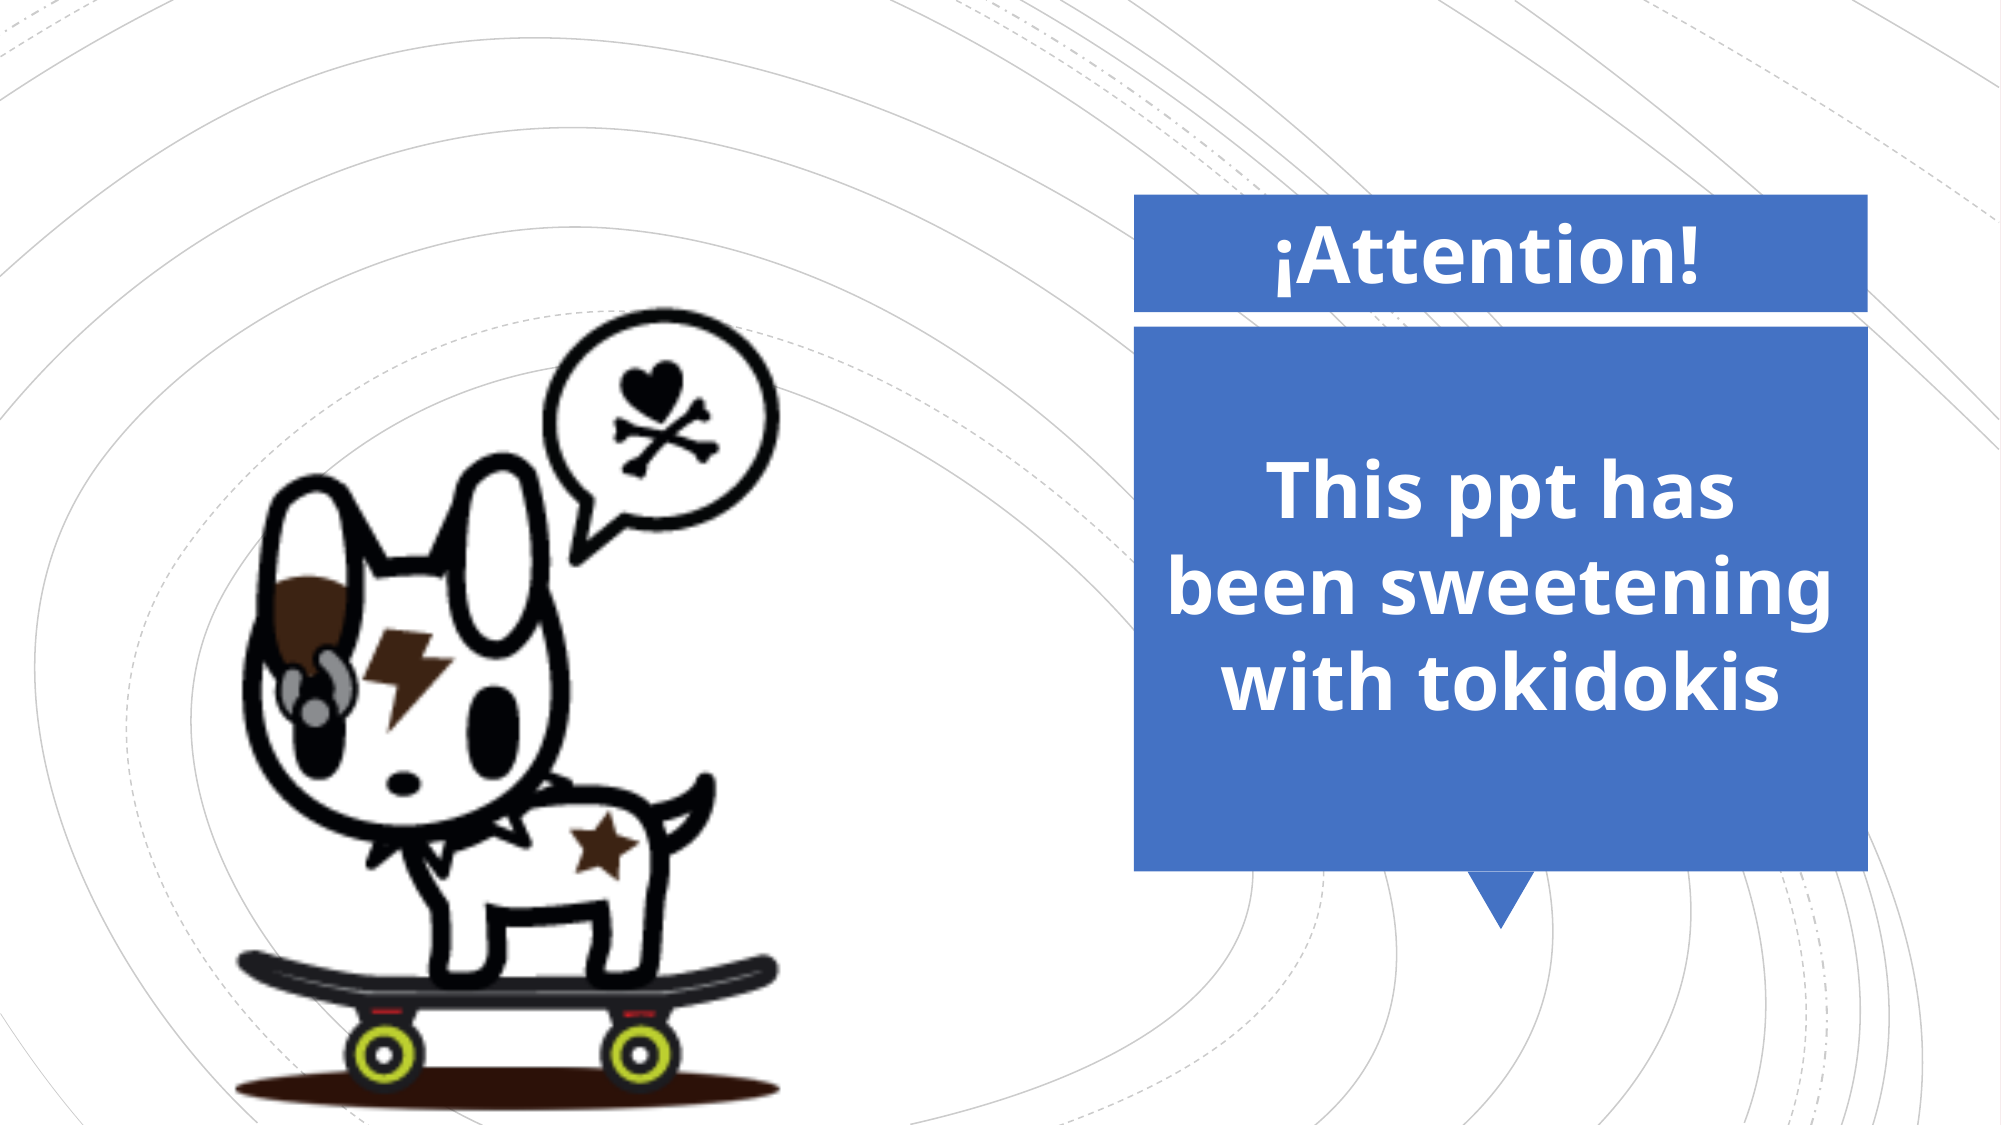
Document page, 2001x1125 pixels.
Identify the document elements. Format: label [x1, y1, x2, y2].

picture [0, 0, 1001, 1125]
text_box [1001, 0, 1999, 1125]
text_box [1133, 194, 1868, 930]
